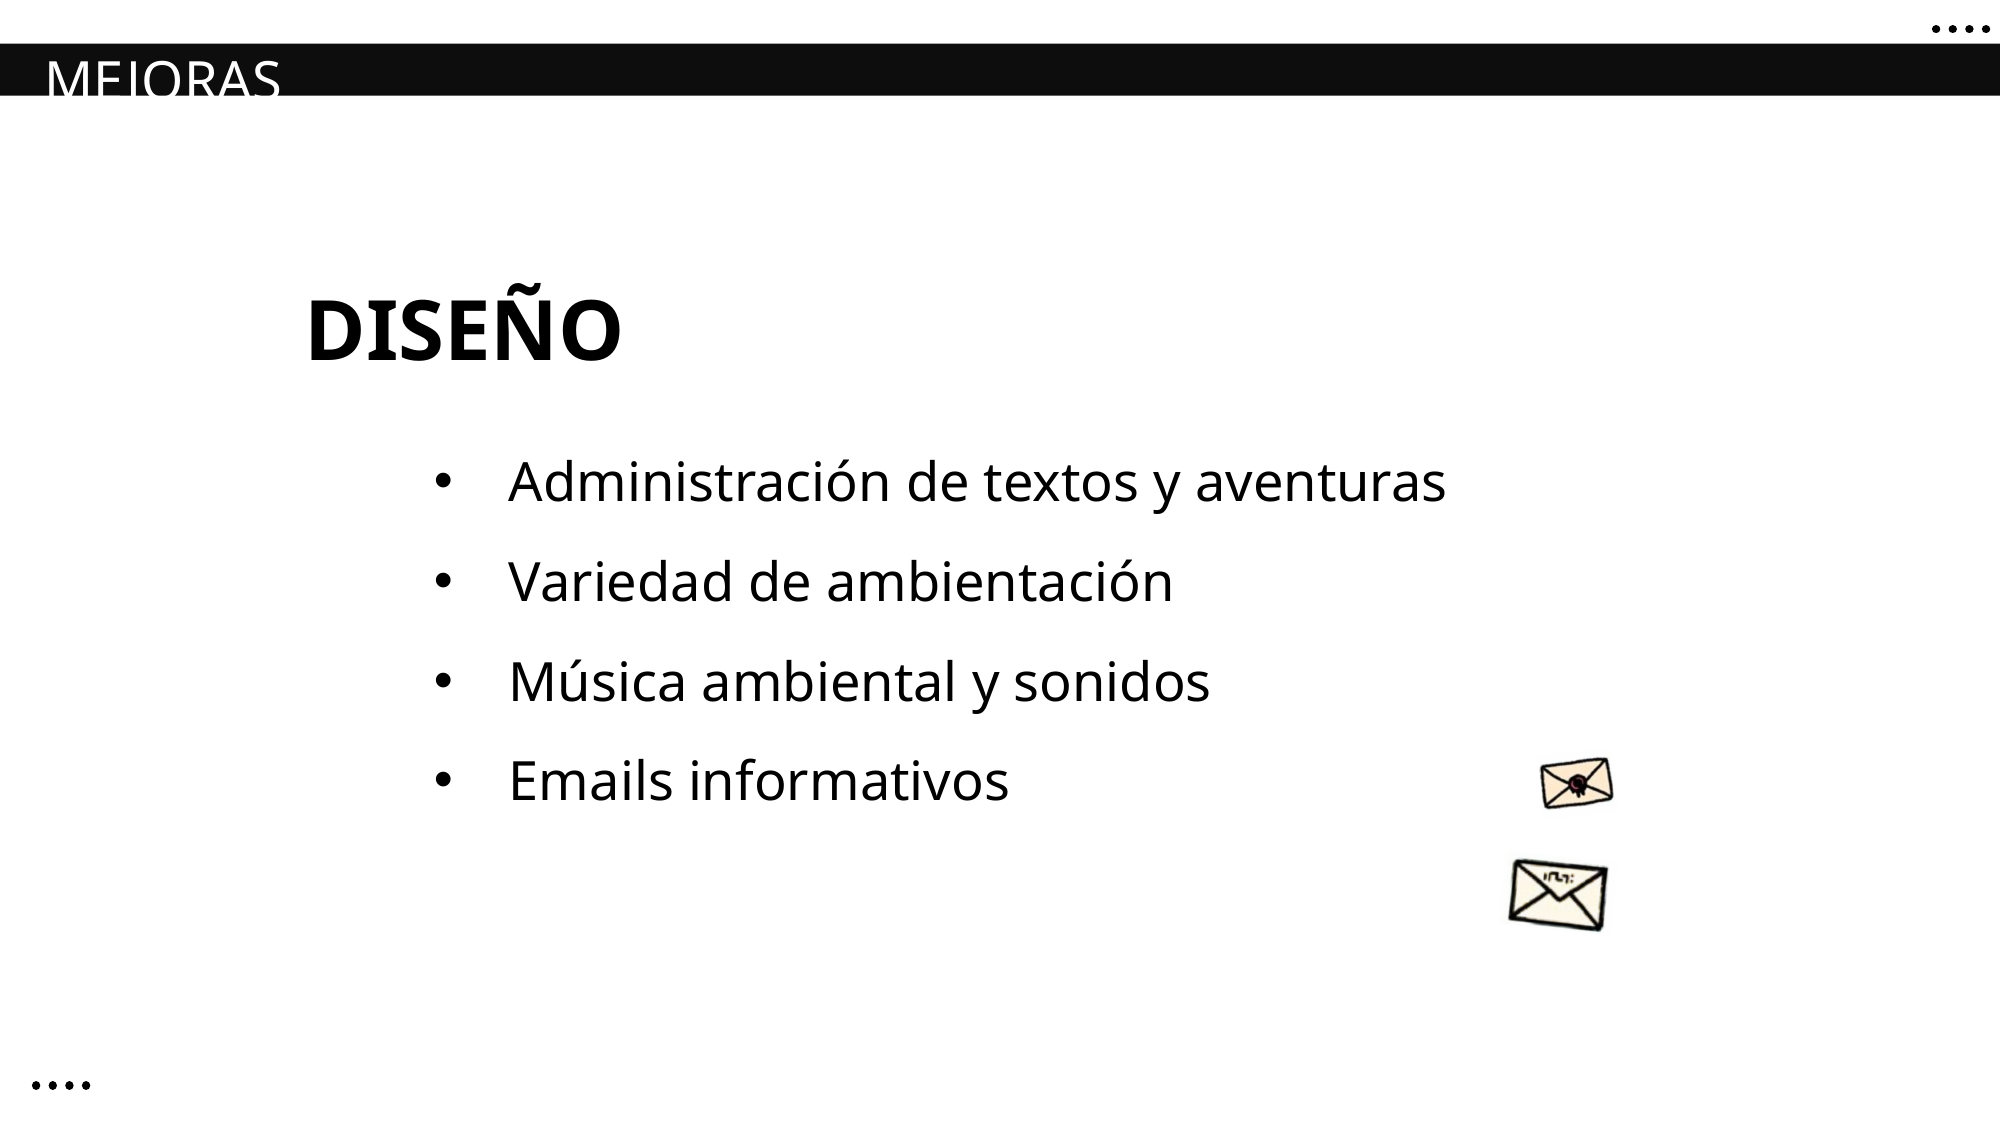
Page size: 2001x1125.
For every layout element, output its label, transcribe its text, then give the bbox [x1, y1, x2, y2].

text_box MEJORAS [0, 29, 1184, 119]
text_box Administración de textos y aventuras Variedad de ambientación Música ambiental y sonidos Emails informativos [419, 430, 2000, 819]
text_box DISEÑO [260, 255, 1666, 385]
picture [1499, 851, 1617, 935]
text_box [1184, 43, 2000, 97]
picture [1538, 749, 1617, 818]
